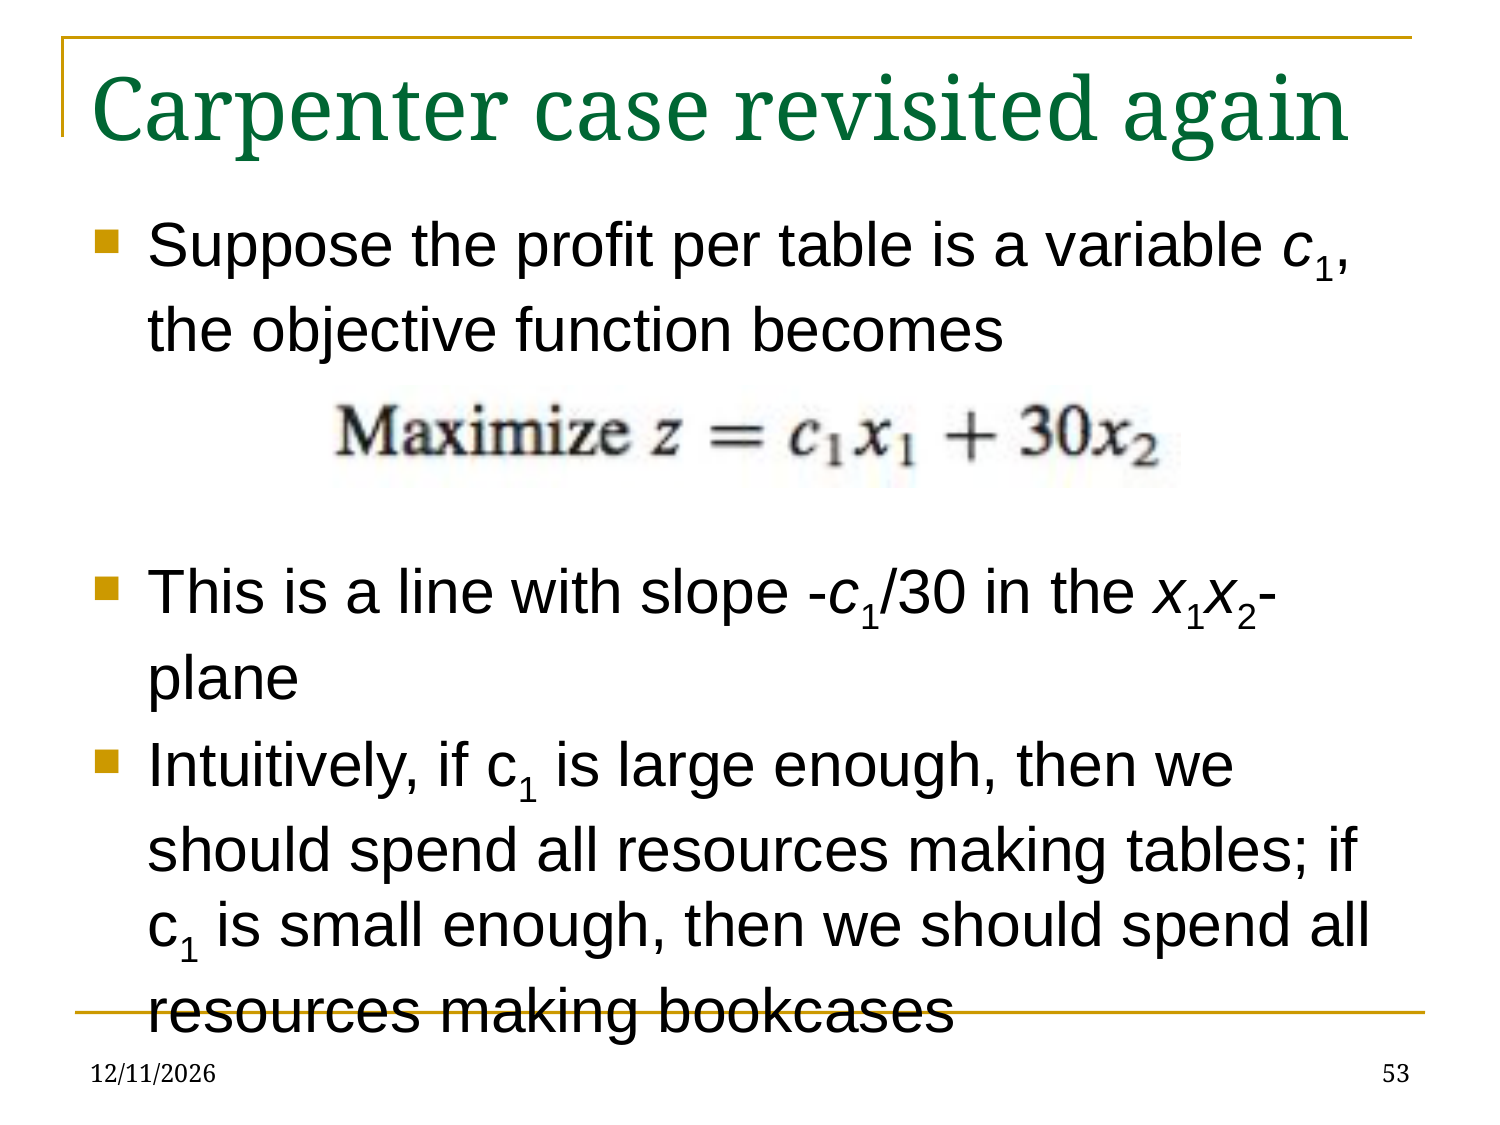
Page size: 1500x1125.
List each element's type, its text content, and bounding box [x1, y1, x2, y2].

list Suppose the profit per table is a variable c1, the objective function becomes This is a line with slope -c1/30 in the x1x2-plane Intuitively, if c1 is large enough, then we should spend all resources making tables; if c1 is small enough, then we should spend all resources making bookcases [76, 196, 1427, 940]
slide_number 53 [1074, 1024, 1425, 1100]
title Carpenter case revisited again [75, 45, 1425, 233]
picture [324, 385, 1181, 488]
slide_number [75, 1024, 425, 1100]
